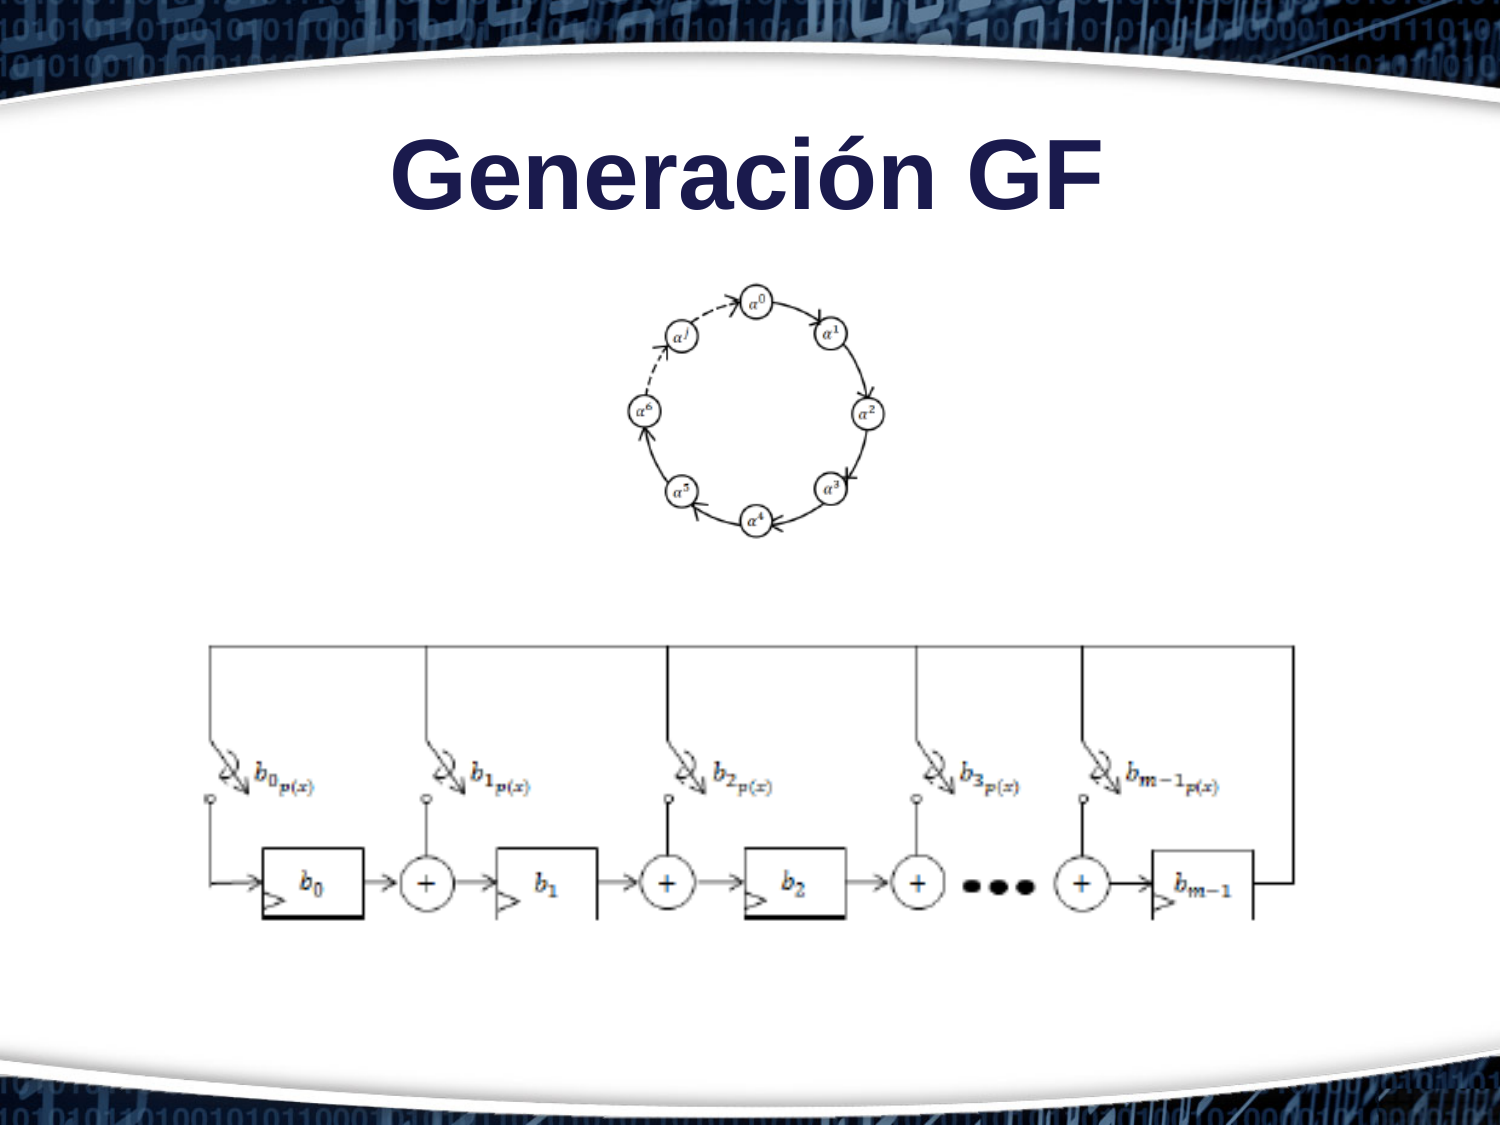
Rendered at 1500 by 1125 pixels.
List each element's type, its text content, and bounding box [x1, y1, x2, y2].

picture [0, 1, 1500, 1125]
text_box Generación GF [29, 101, 1466, 237]
